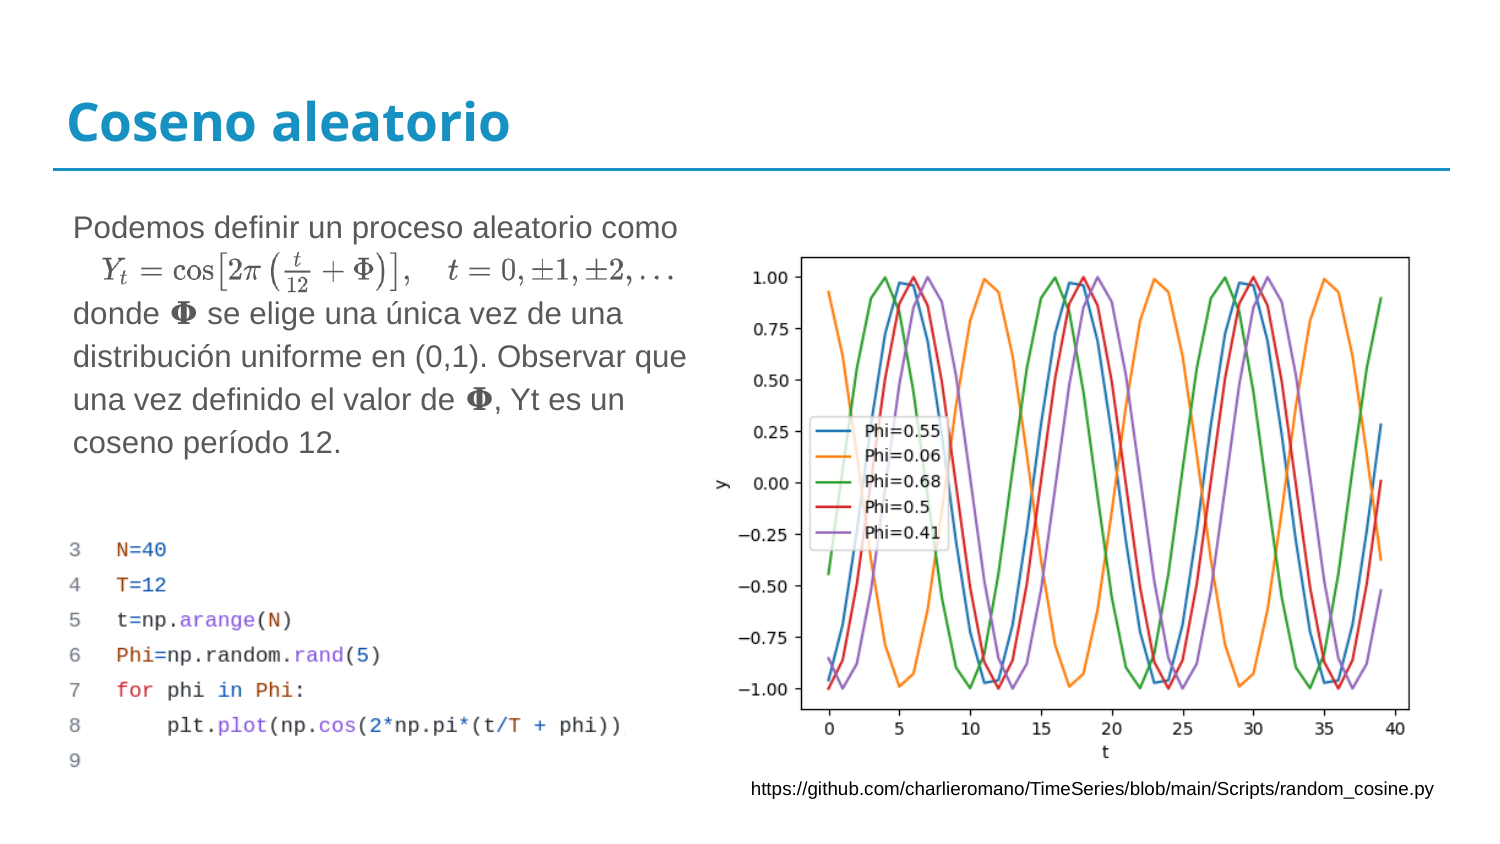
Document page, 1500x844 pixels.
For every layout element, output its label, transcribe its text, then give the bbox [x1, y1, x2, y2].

picture [100, 248, 675, 295]
text_box Podemos definir un proceso aleatorio como donde 𝚽 se elige una única vez de una distribución uniforme en (0,1). Observar que una vez definido el valor de 𝚽, Yt es un coseno período 12. [57, 186, 701, 475]
picture [63, 530, 625, 772]
text_box https://github.com/charlieromano/TimeSeries/blob/main/Scripts/random_cosine.py [51, 765, 1449, 811]
picture [703, 186, 1487, 774]
title Coseno aleatorio [51, 72, 1449, 167]
